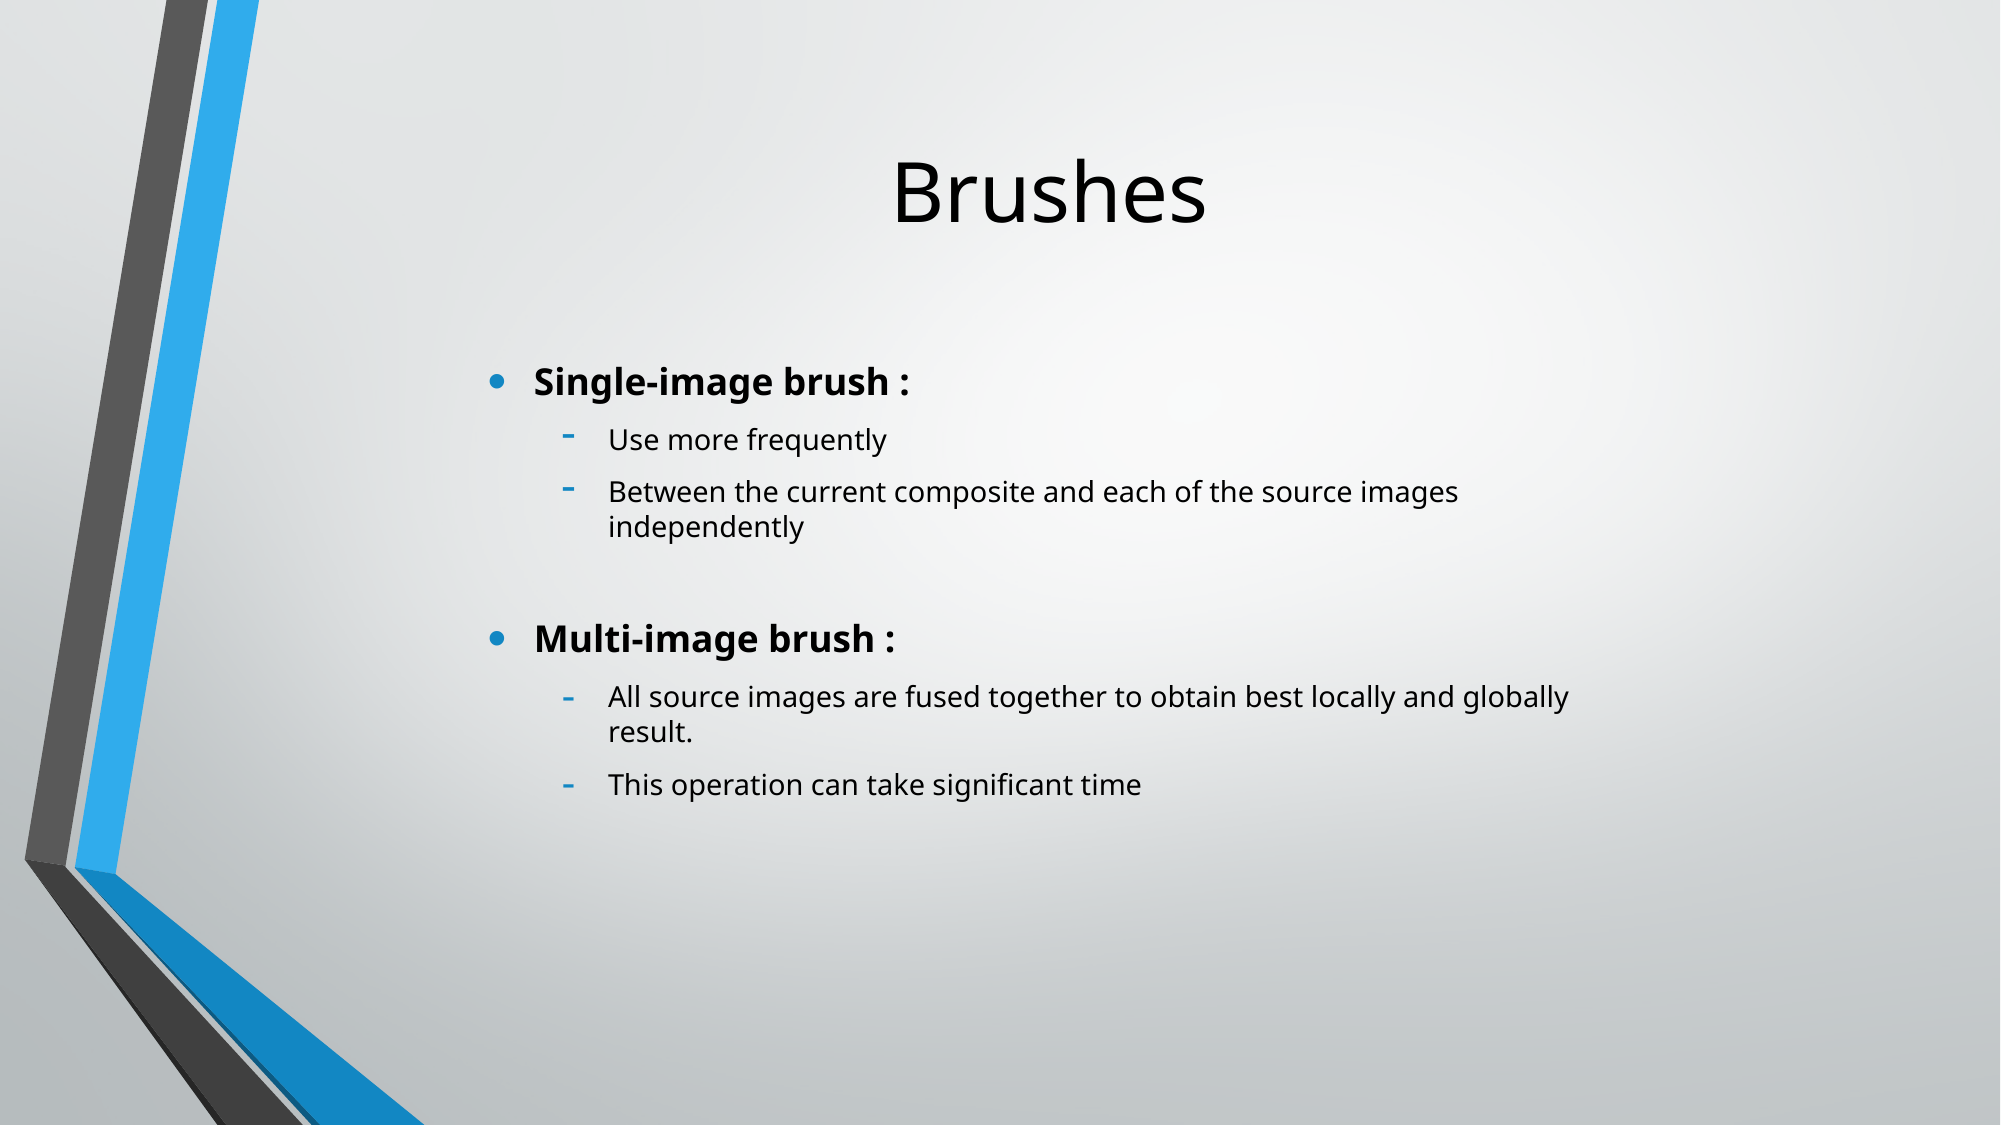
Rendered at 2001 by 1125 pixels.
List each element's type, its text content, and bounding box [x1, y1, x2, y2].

list Single-image brush : Use more frequently Between the current composite and each of the source images independently Multi-image brush : All source images are fused together to obtain best locally and globally result. This operation can take significant time [472, 350, 1628, 813]
text_box [12, 269, 1037, 366]
title Brushes [228, 128, 1872, 250]
text_box [25, 632, 472, 773]
